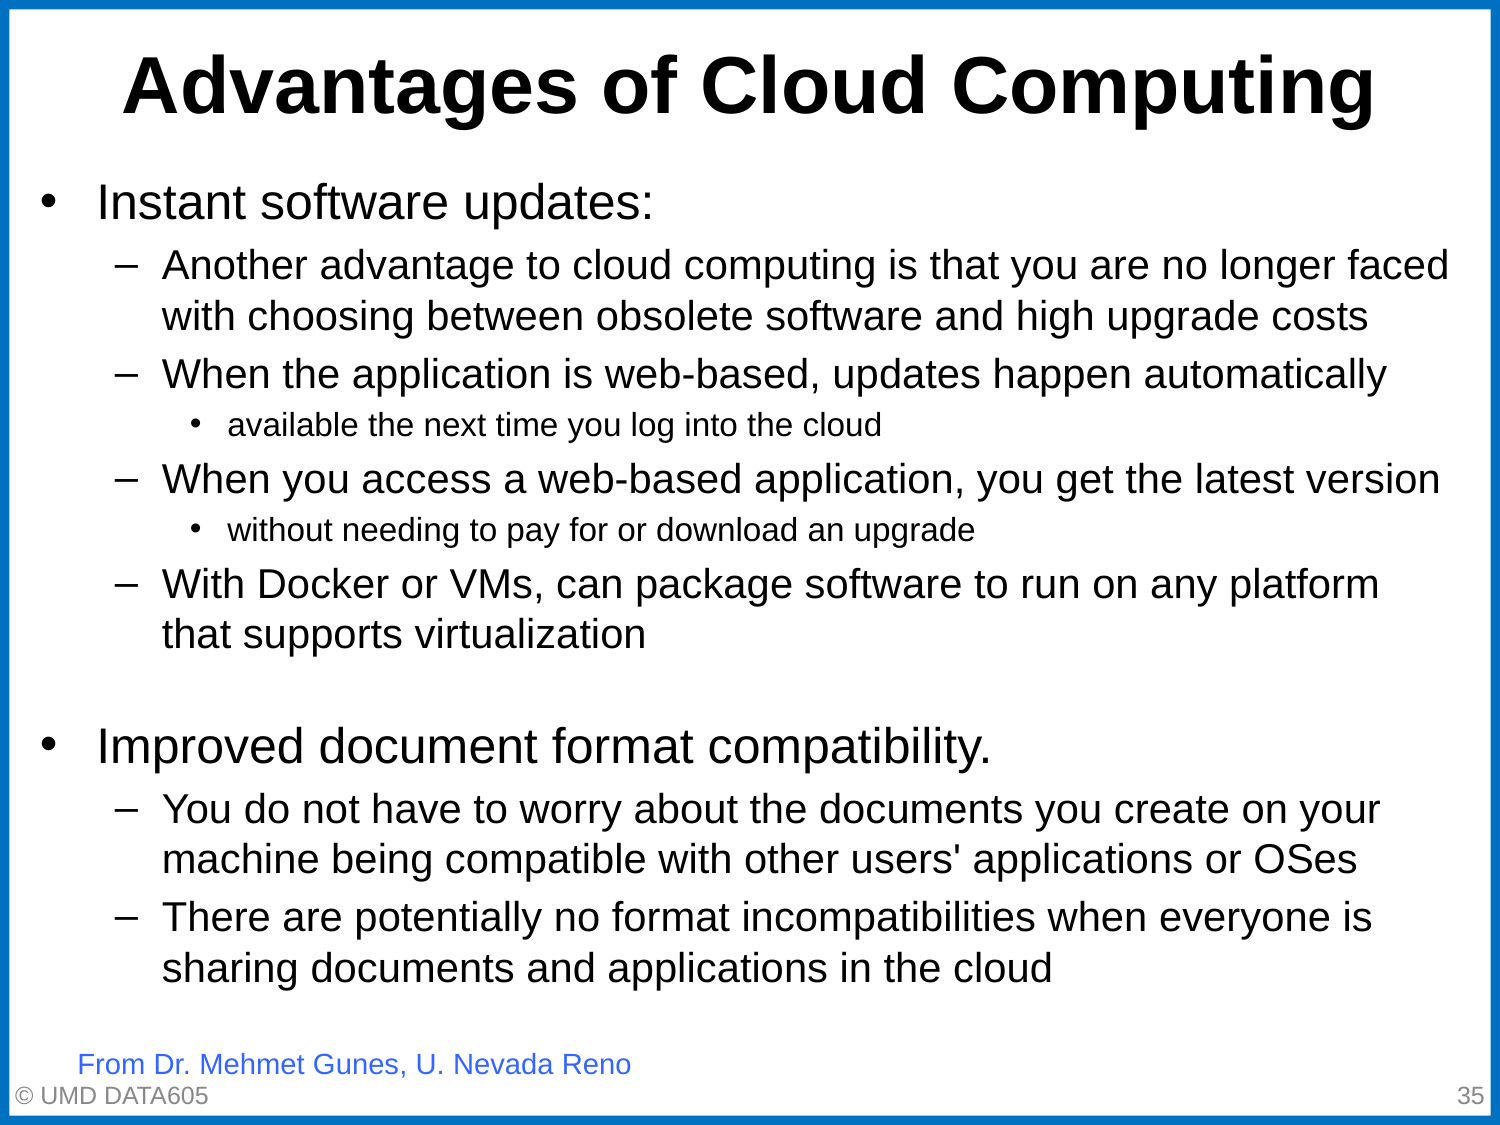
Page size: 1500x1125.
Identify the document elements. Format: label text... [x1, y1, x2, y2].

list Instant software updates: Another advantage to cloud computing is that you are no longer faced with choosing between obsolete software and high upgrade costs When the application is web-based, updates happen automatically available the next time you log into the cloud When you access a web-based application, you get the latest version without needing to pay for or download an upgrade With Docker or VMs, can package software to run on any platform that supports virtualization Improved document format compatibility. You do not have to worry about the documents you create on your machine being compatible with other users' applications or OSes There are potentially no format incompatibilities when everyone is sharing documents and applications in the cloud [24, 162, 1475, 1025]
slide_number ‹#› [1149, 1065, 1500, 1125]
footer © UMD DATA605 [0, 1065, 550, 1125]
text_box From Dr. Mehmet Gunes, U. Nevada Reno [62, 1037, 663, 1088]
title Advantages of Cloud Computing [24, 24, 1475, 138]
